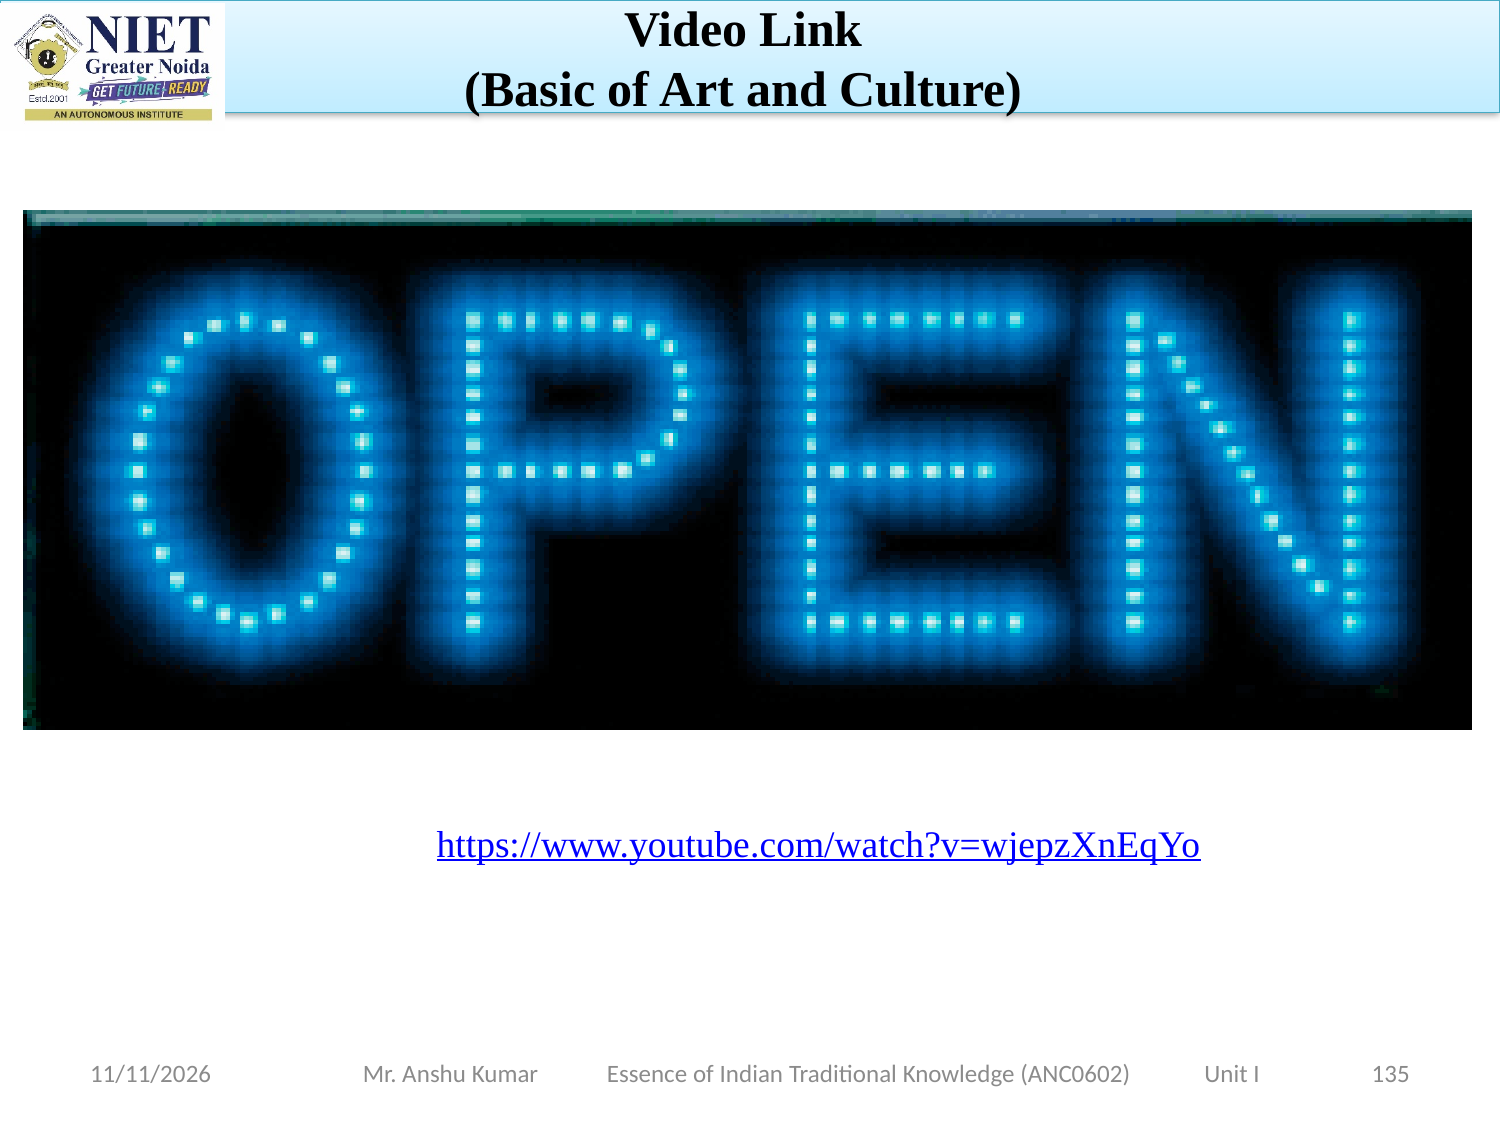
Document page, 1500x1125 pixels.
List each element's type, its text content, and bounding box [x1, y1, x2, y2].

picture [0, 174, 1500, 763]
slide_number 135 [1074, 1042, 1425, 1103]
picture [0, 2, 226, 132]
text_box Video Link (Basic of Art and Culture) [0, 0, 1500, 113]
text_box https://www.youtube.com/watch?v=wjepzXnEqYo [299, 812, 1338, 873]
footer Mr. Anshu Kumar Essence of Indian Traditional Knowledge (ANC0602) Unit I [425, 1042, 1074, 1103]
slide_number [75, 1042, 425, 1103]
